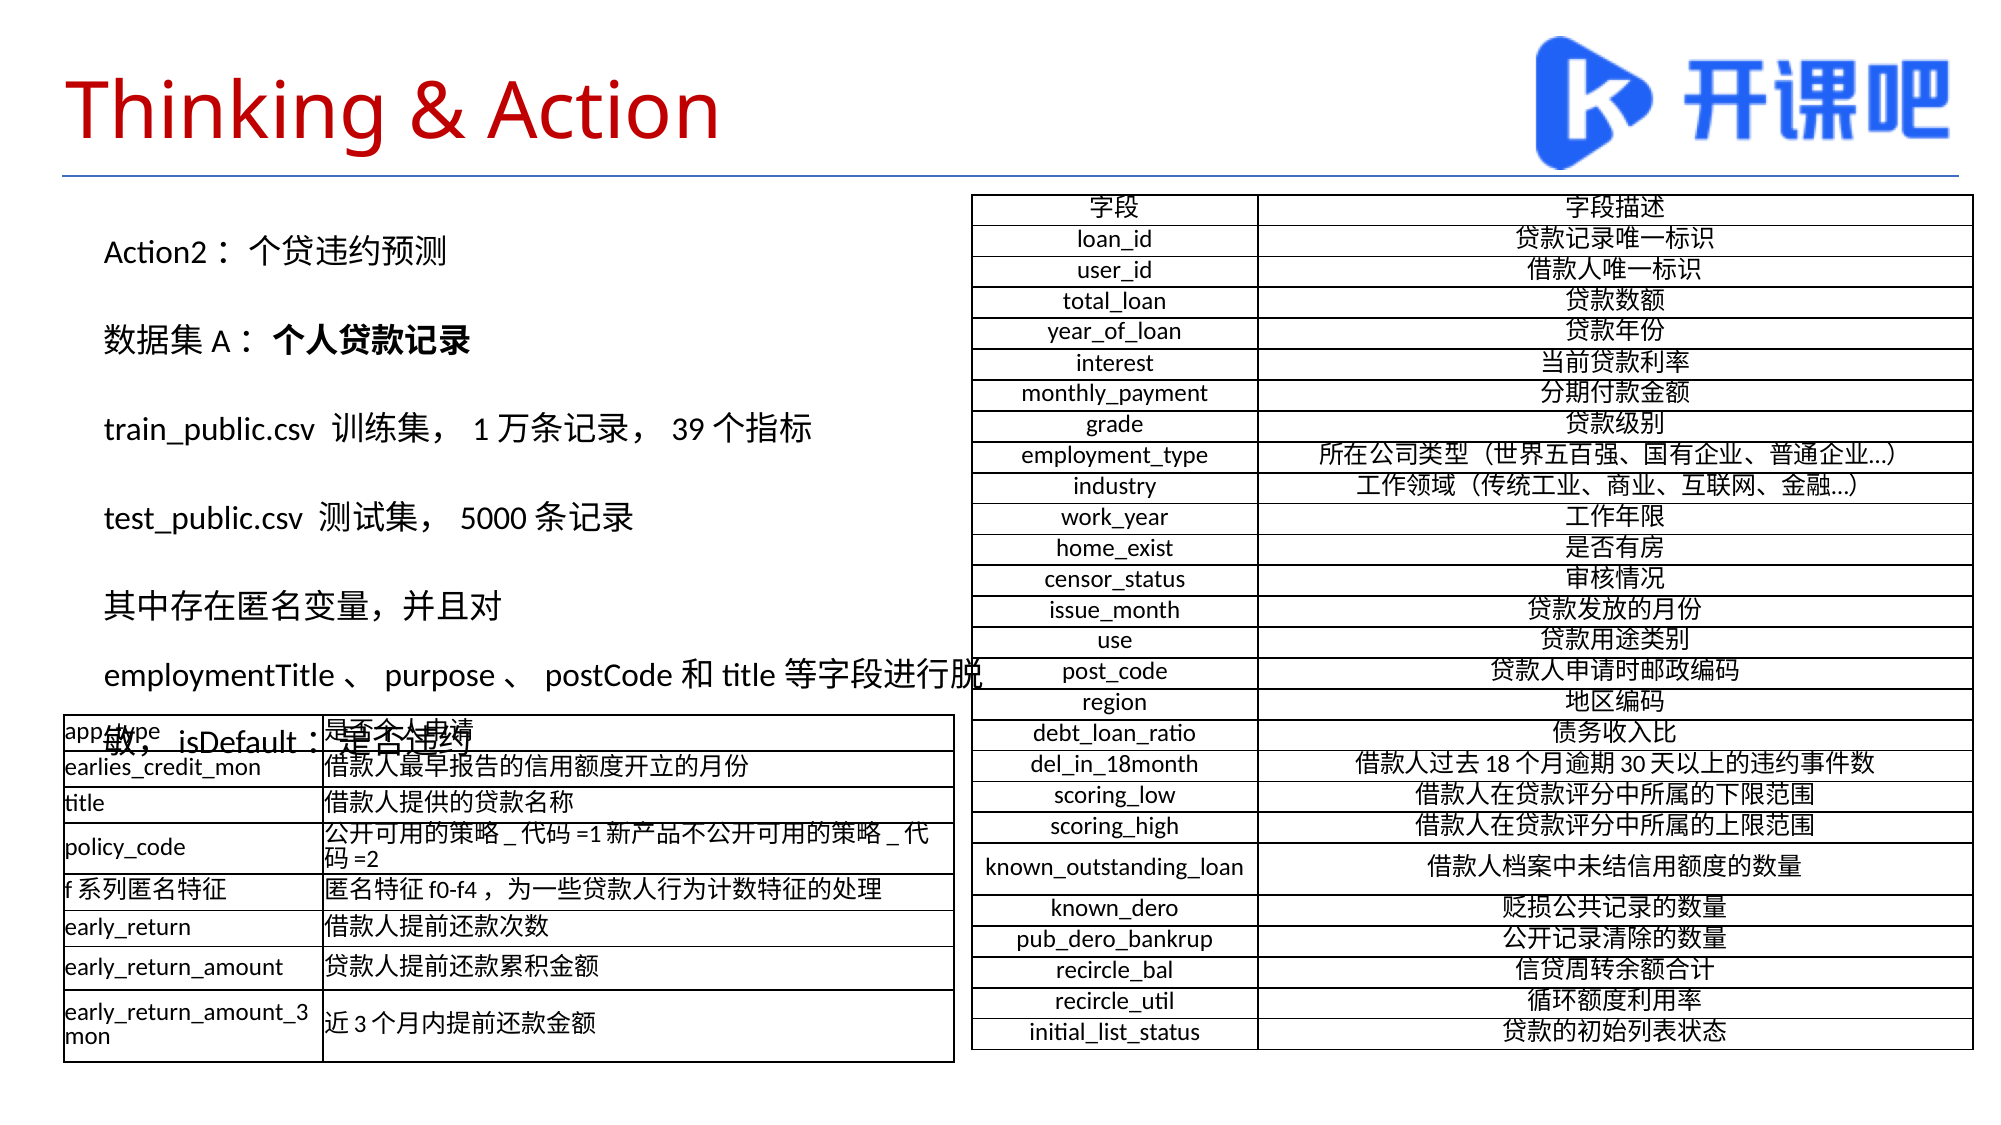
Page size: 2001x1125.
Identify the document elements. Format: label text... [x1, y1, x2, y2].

table_cell early_return [65, 911, 322, 946]
table_cell home_exist [973, 535, 1257, 564]
table_cell recircle_bal [973, 958, 1257, 987]
table_header app_type [65, 716, 322, 750]
table_header 字段描述 [1259, 196, 1972, 225]
table_cell early_return_amount [65, 947, 322, 989]
table_cell policy_code [65, 824, 322, 873]
title Thinking & Action [57, 59, 1728, 167]
table_cell 信贷周转余额合计 [1259, 958, 1972, 987]
table_cell issue_month [973, 597, 1257, 626]
table_cell 债务收入比 [1259, 721, 1972, 750]
table_cell scoring_low [973, 782, 1257, 811]
table_header 字段 [973, 196, 1257, 225]
table_cell 贬损公共记录的数量 [1259, 896, 1972, 925]
table_cell employment_type [973, 443, 1257, 472]
table_cell year_of_loan [973, 319, 1257, 348]
table_cell del_in_18month [973, 751, 1257, 781]
table_cell scoring_high [973, 813, 1257, 842]
table_cell loan_id [973, 226, 1257, 256]
table_cell use [973, 628, 1257, 657]
table_cell 借款人提前还款次数 [324, 911, 953, 946]
table_cell 借款人过去18个月逾期30天以上的违约事件数 [1259, 751, 1972, 781]
table_cell 借款人档案中未结信用额度的数量 [1259, 844, 1972, 894]
table_cell 公开记录清除的数量 [1259, 927, 1972, 956]
picture [1534, 36, 1952, 170]
table_cell post_code [973, 659, 1257, 688]
table_cell grade [973, 412, 1257, 441]
table_cell 借款人最早报告的信用额度开立的月份 [324, 752, 953, 786]
table_cell earlies_credit_mon [65, 752, 322, 786]
table_cell 工作领域（传统工业、商业、互联网、金融…） [1259, 474, 1972, 503]
table_header 是否个人申请 [324, 716, 953, 750]
table_cell 借款人唯一标识 [1259, 257, 1972, 286]
table_cell 贷款人申请时邮政编码 [1259, 659, 1972, 688]
table_cell 所在公司类型（世界五百强、国有企业、普通企业…） [1259, 443, 1972, 472]
table_cell work_year [973, 504, 1257, 534]
table_cell total_loan [973, 288, 1257, 317]
table_cell 贷款记录唯一标识 [1259, 226, 1972, 256]
table_cell early_return_amount_3mon [65, 991, 322, 1061]
table_cell user_id [973, 257, 1257, 286]
table_cell 贷款人提前还款累积金额 [324, 947, 953, 989]
table_cell debt_loan_ratio [973, 721, 1257, 750]
table_cell recircle_util [973, 989, 1257, 1018]
table_cell 公开可用的策略_代码=1新产品不公开可用的策略_代码=2 [324, 824, 953, 873]
table_cell 审核情况 [1259, 566, 1972, 595]
table_cell 贷款发放的月份 [1259, 597, 1972, 626]
text_box Action2：个贷违约预测 数据集A：个人贷款记录 train_public.csv 训练集，1万条记录，39个指标 test_public.csv 测试集，5000条记录 其中存在匿名变量，并且对employmentTitle、purpose、postCode和title等字段进行脱敏，isDefault：是否违约 [88, 194, 1000, 1125]
table_cell 贷款用途类别 [1259, 628, 1972, 657]
table_cell f系列匿名特征 [65, 875, 322, 910]
table_cell 循环额度利用率 [1259, 989, 1972, 1018]
table_cell 贷款的初始列表状态 [1259, 1019, 1972, 1049]
table_cell initial_list_status [973, 1019, 1257, 1049]
table_cell 贷款数额 [1259, 288, 1972, 317]
table_cell 分期付款金额 [1259, 381, 1972, 410]
table_cell industry [973, 474, 1257, 503]
table_cell 贷款年份 [1259, 319, 1972, 348]
table_cell 借款人在贷款评分中所属的上限范围 [1259, 813, 1972, 842]
table_cell 地区编码 [1259, 690, 1972, 719]
table_cell censor_status [973, 566, 1257, 595]
table_cell 当前贷款利率 [1259, 350, 1972, 379]
table_cell known_dero [973, 896, 1257, 925]
table_cell title [65, 788, 322, 822]
table_cell 贷款级别 [1259, 412, 1972, 441]
table_cell 工作年限 [1259, 504, 1972, 534]
table_cell known_outstanding_loan [973, 844, 1257, 894]
table_cell 借款人在贷款评分中所属的下限范围 [1259, 782, 1972, 811]
table_cell 匿名特征f0-f4，为一些贷款人行为计数特征的处理 [324, 875, 953, 910]
table_cell 是否有房 [1259, 535, 1972, 564]
table_cell 近3个月内提前还款金额 [324, 991, 953, 1061]
table_cell pub_dero_bankrup [973, 927, 1257, 956]
table_cell region [973, 690, 1257, 719]
table_cell monthly_payment [973, 381, 1257, 410]
table_cell interest [973, 350, 1257, 379]
table_cell 借款人提供的贷款名称 [324, 788, 953, 822]
